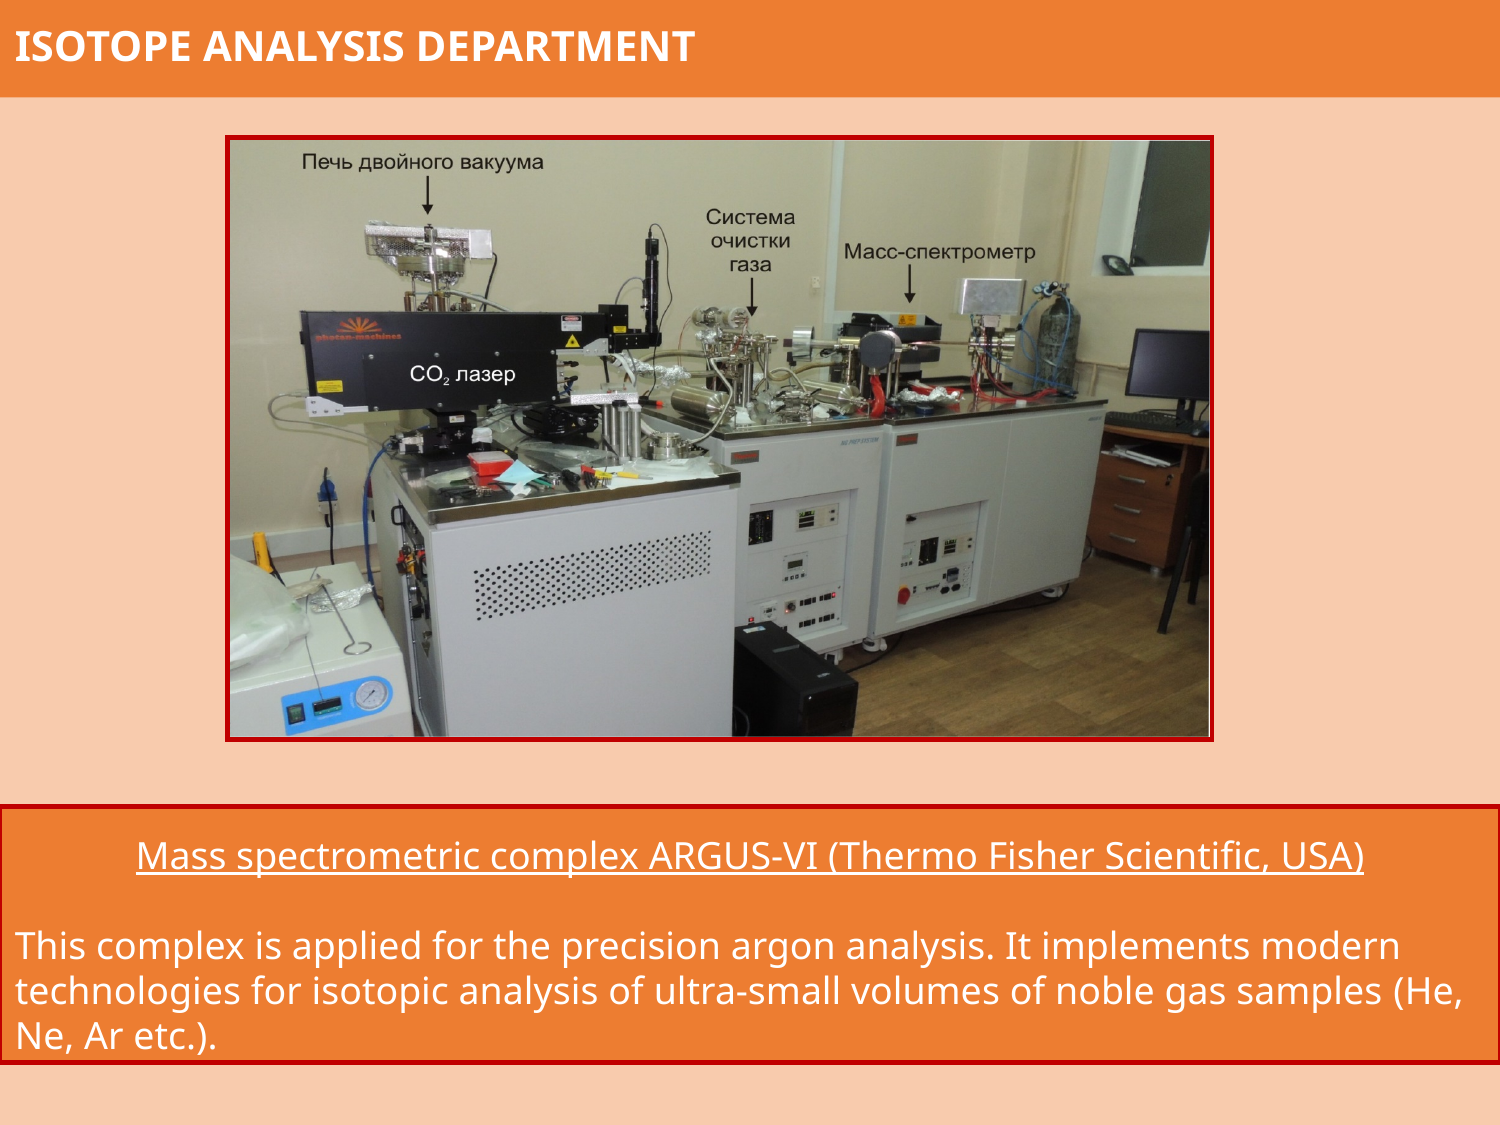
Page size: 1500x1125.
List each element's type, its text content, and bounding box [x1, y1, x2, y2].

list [229, 139, 1210, 737]
text_box Isotope analysis department [0, 0, 1500, 98]
text_box Mass spectrometric complex ARGUS-VI (Thermo Fisher Scientific, USA) This complex is applied for the precision argon analysis. It implements modern technologies for isotopic analysis of ultra-small volumes of noble gas samples (He, Ne, Ar etc.). [0, 806, 1500, 1063]
